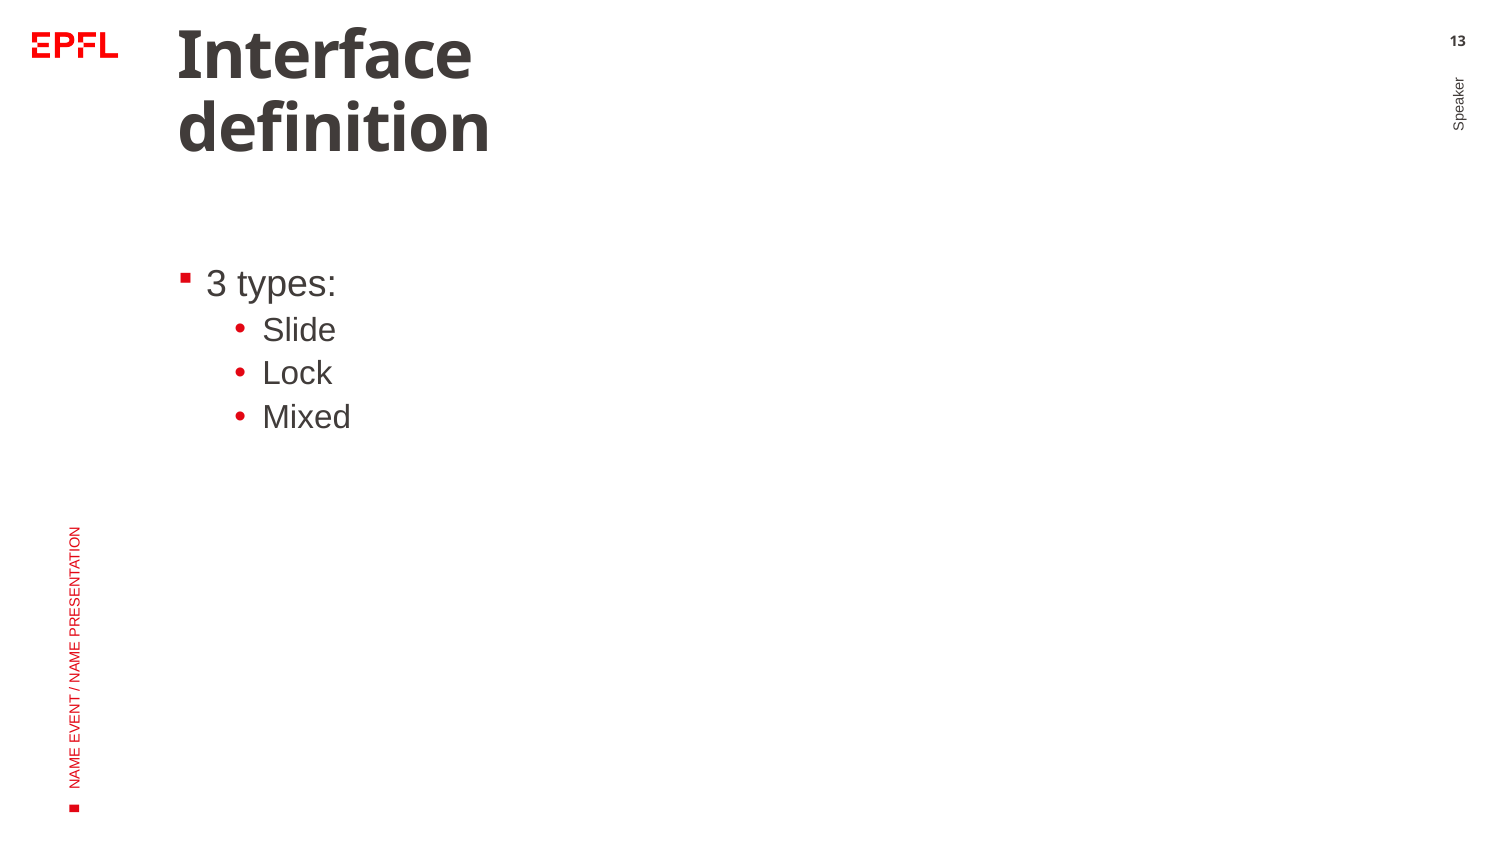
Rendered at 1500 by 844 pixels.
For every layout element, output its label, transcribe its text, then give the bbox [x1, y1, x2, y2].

picture [21, 21, 129, 69]
slide_number NAME EVENT / NAME PRESENTATION [0, 256, 149, 805]
footer Speaker [1415, 59, 1500, 641]
list 3 types: Slide Lock Mixed [148, 256, 1416, 813]
title Interface definition [148, 21, 750, 198]
slide_number 13 [1415, 32, 1500, 59]
